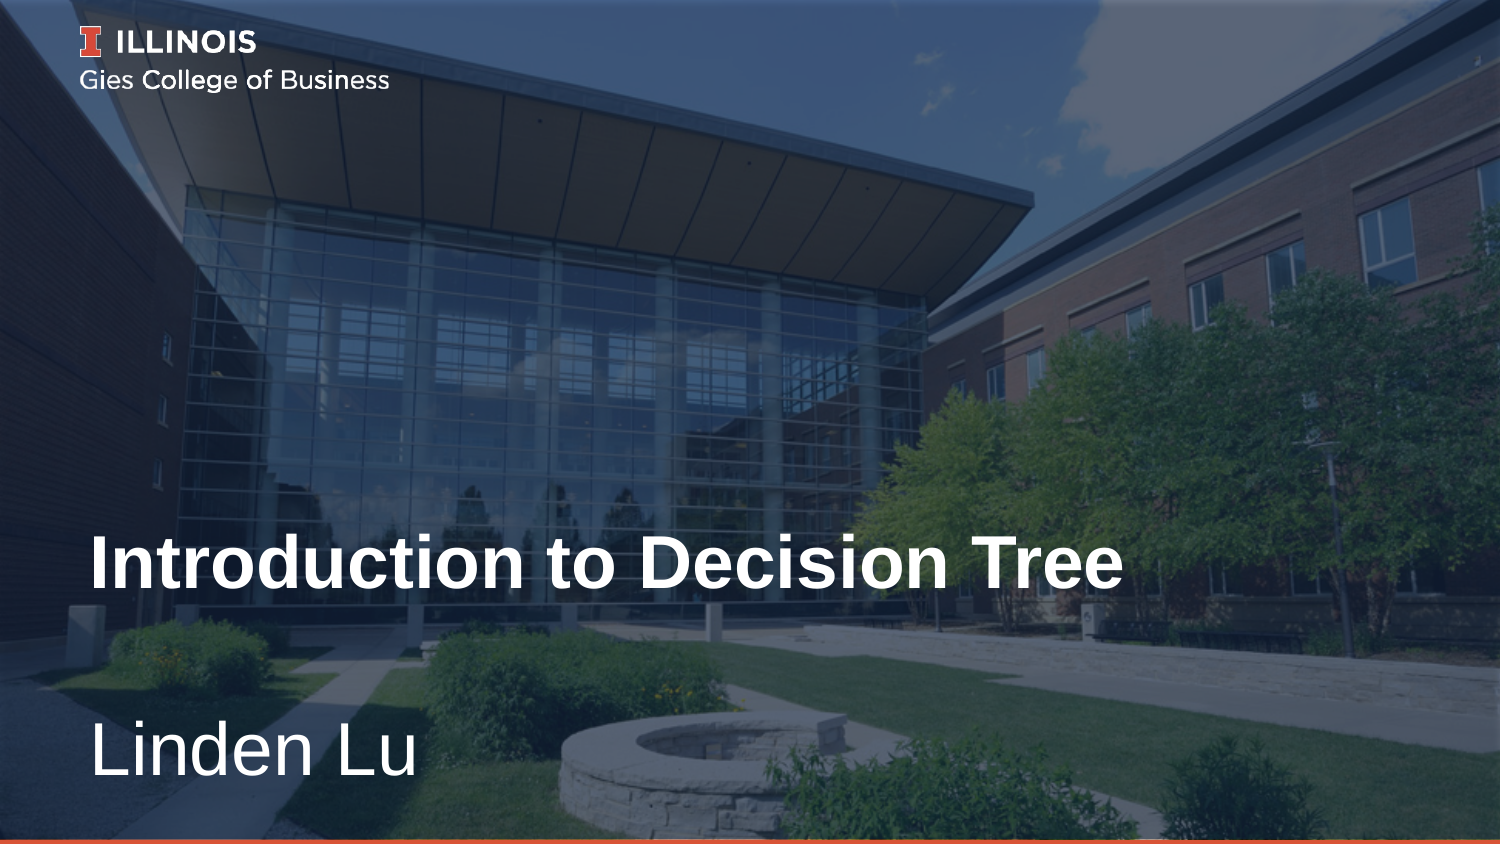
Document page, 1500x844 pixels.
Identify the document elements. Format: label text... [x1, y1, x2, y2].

title Introduction to Decision Tree [75, 436, 1259, 685]
picture [80, 26, 389, 93]
list Linden Lu [75, 685, 1259, 806]
